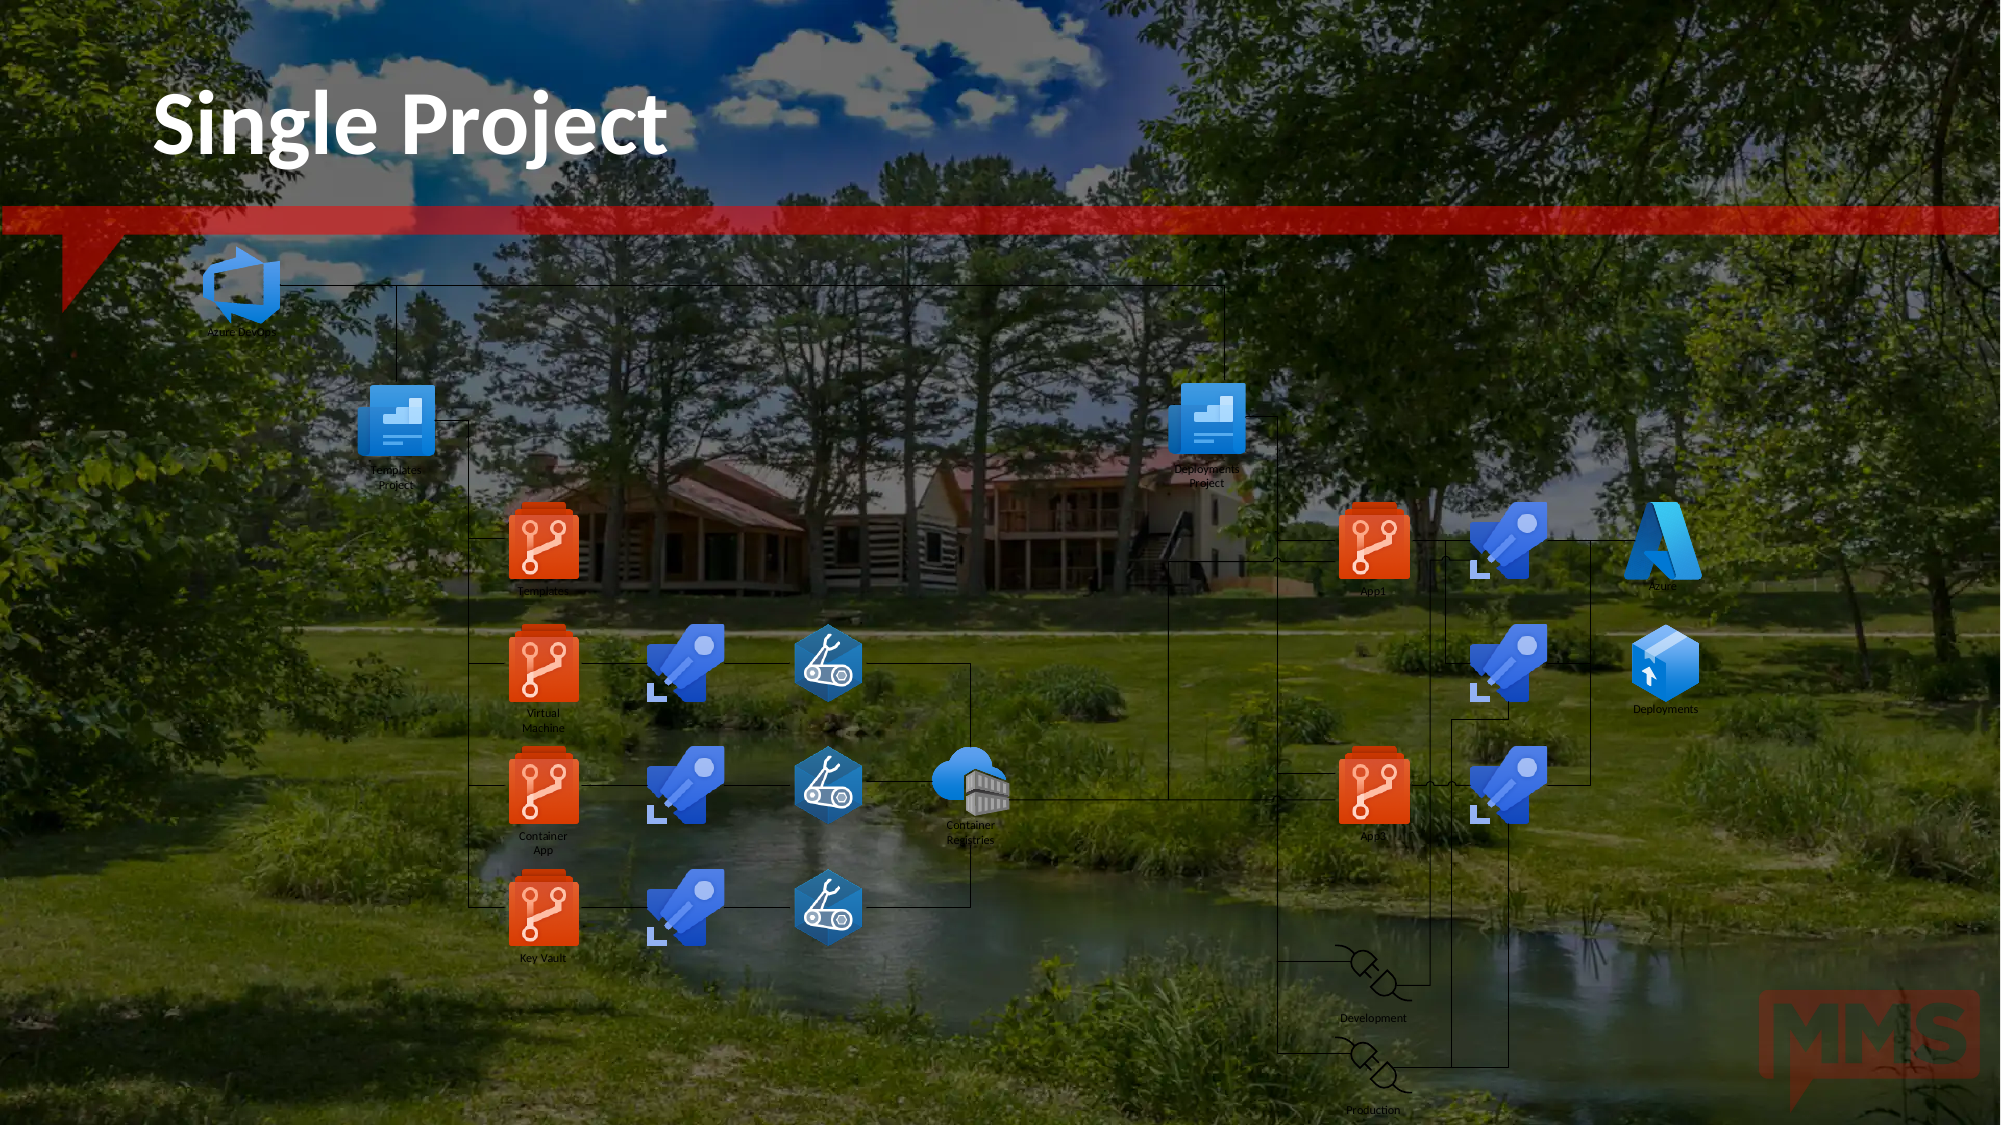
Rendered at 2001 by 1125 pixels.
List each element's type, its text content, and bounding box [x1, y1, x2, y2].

title Single Project [137, 59, 1863, 190]
picture [0, 0, 2001, 1125]
